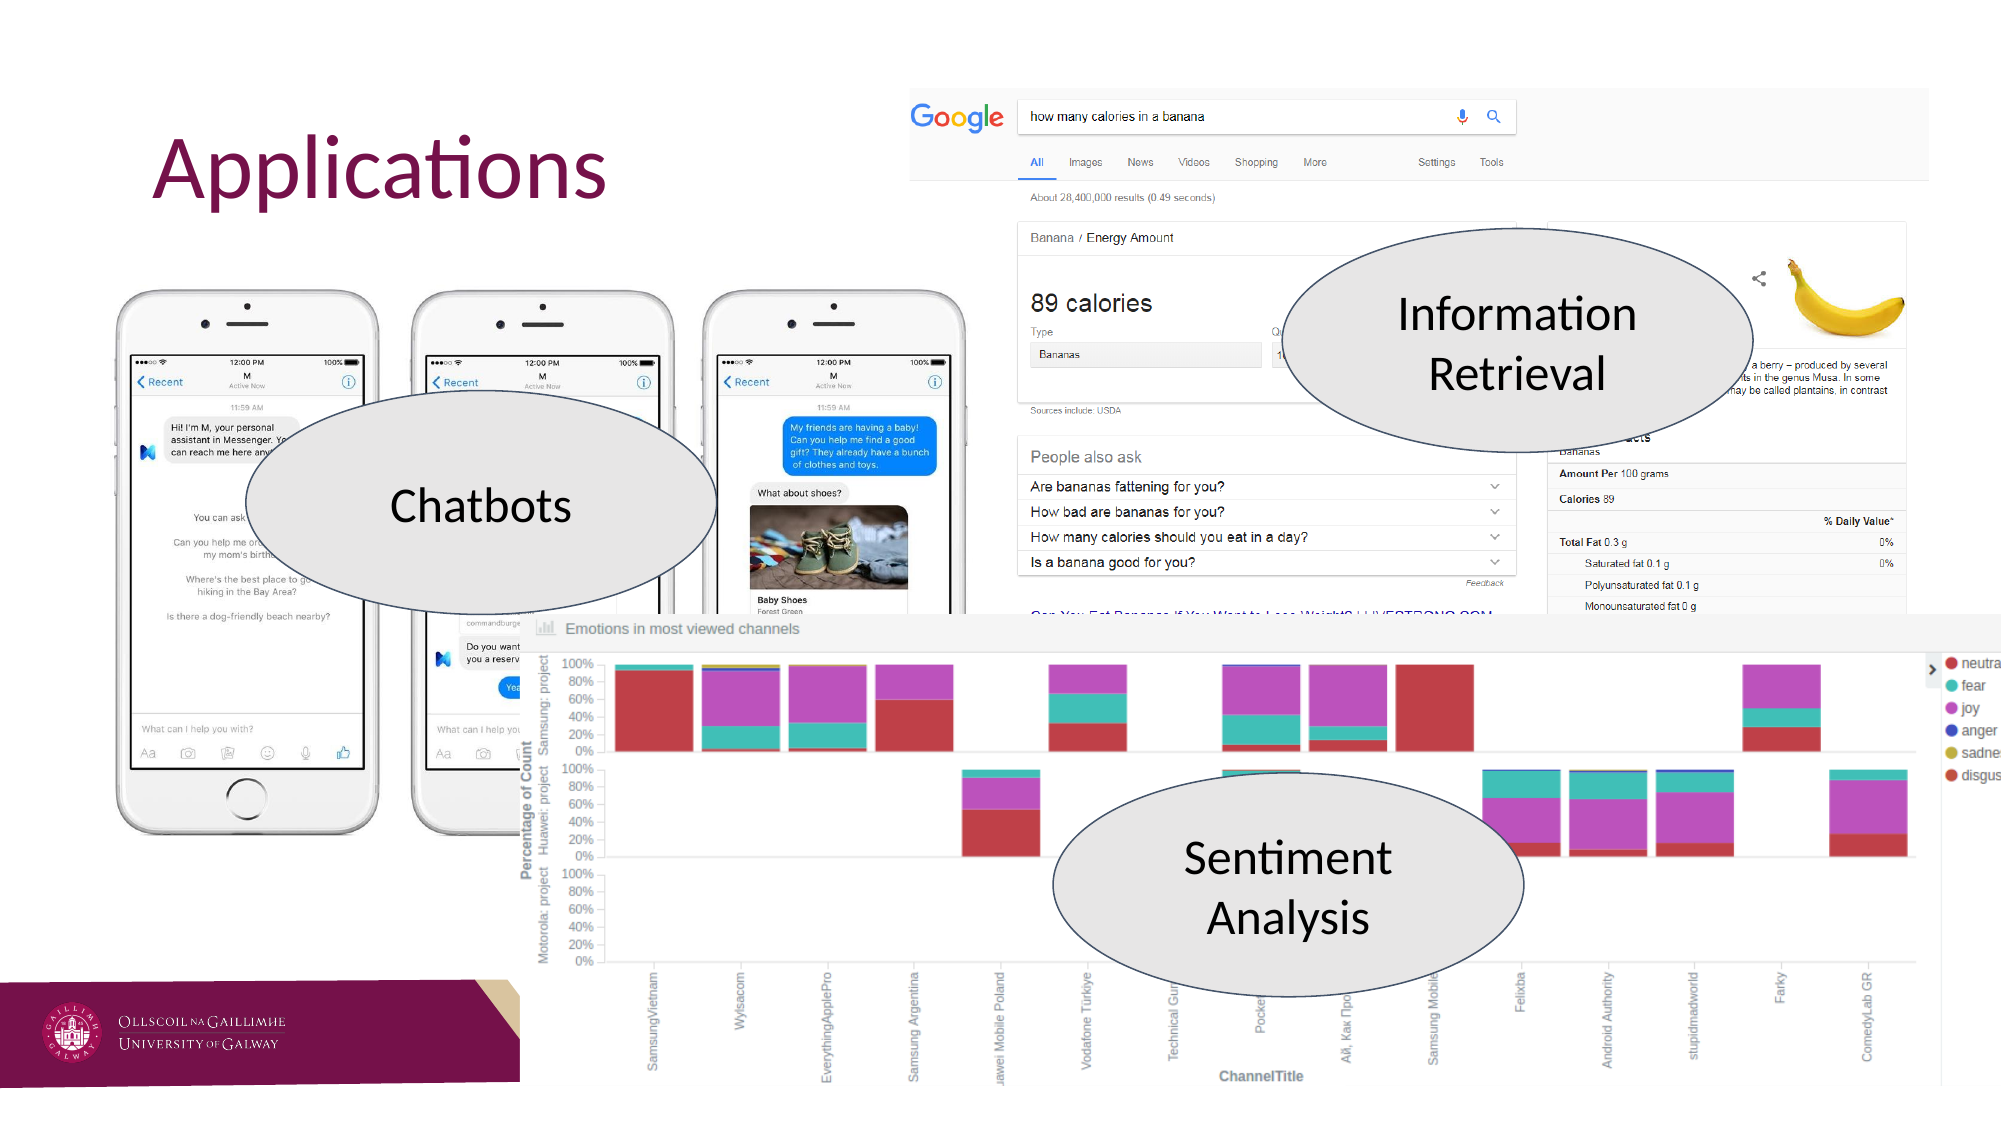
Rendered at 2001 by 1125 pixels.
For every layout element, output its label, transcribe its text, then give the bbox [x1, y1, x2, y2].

picture [100, 88, 2001, 1086]
title Applications [137, 59, 1863, 273]
picture [42, 1002, 285, 1063]
